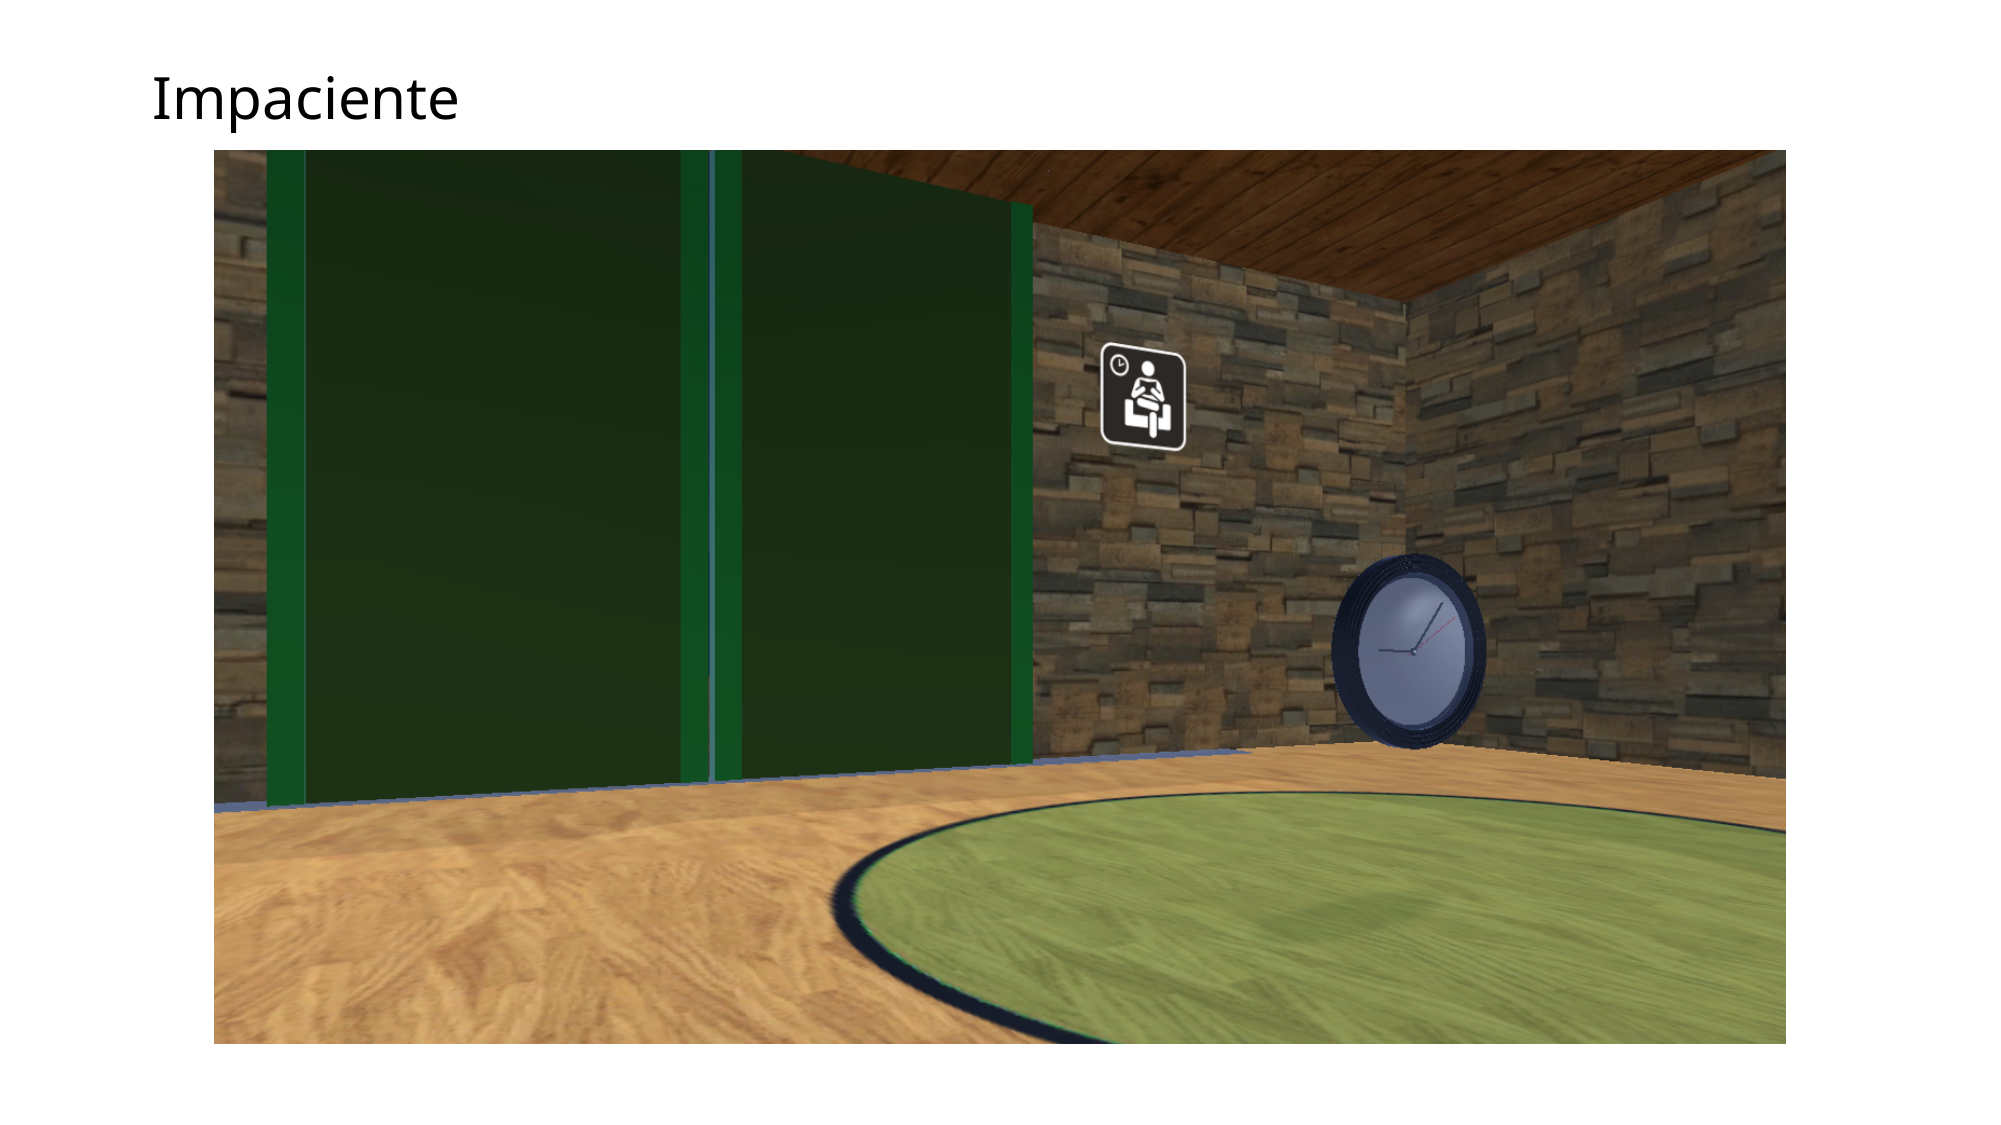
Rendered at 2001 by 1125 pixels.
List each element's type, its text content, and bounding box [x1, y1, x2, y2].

title Impaciente [137, 59, 1863, 142]
picture [214, 150, 1786, 1044]
